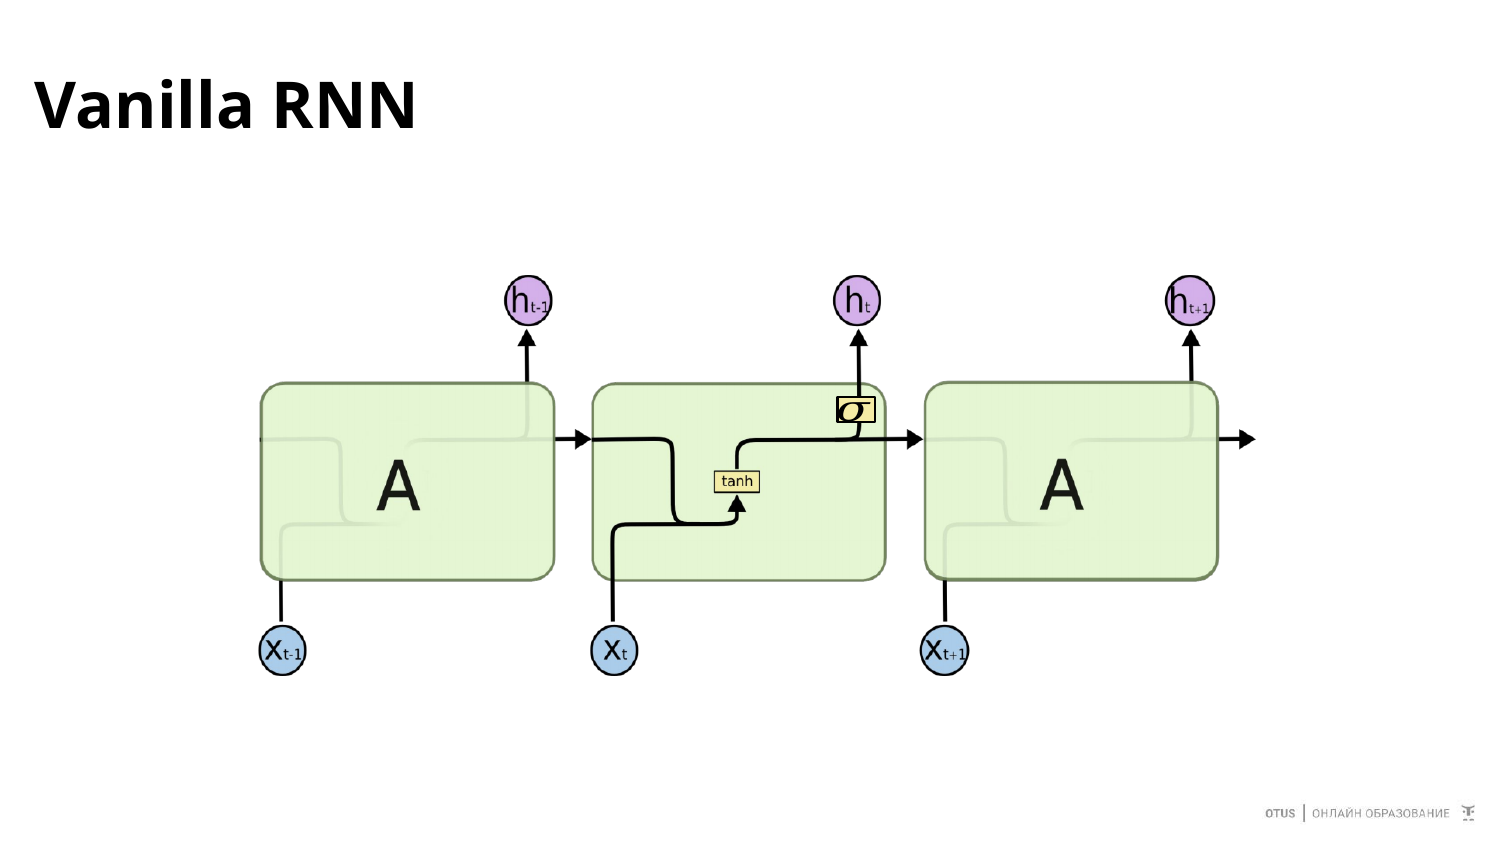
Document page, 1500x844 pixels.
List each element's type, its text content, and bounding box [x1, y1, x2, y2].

picture [1262, 799, 1475, 825]
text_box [183, 246, 1317, 704]
title Vanilla RNN [34, 63, 1466, 142]
